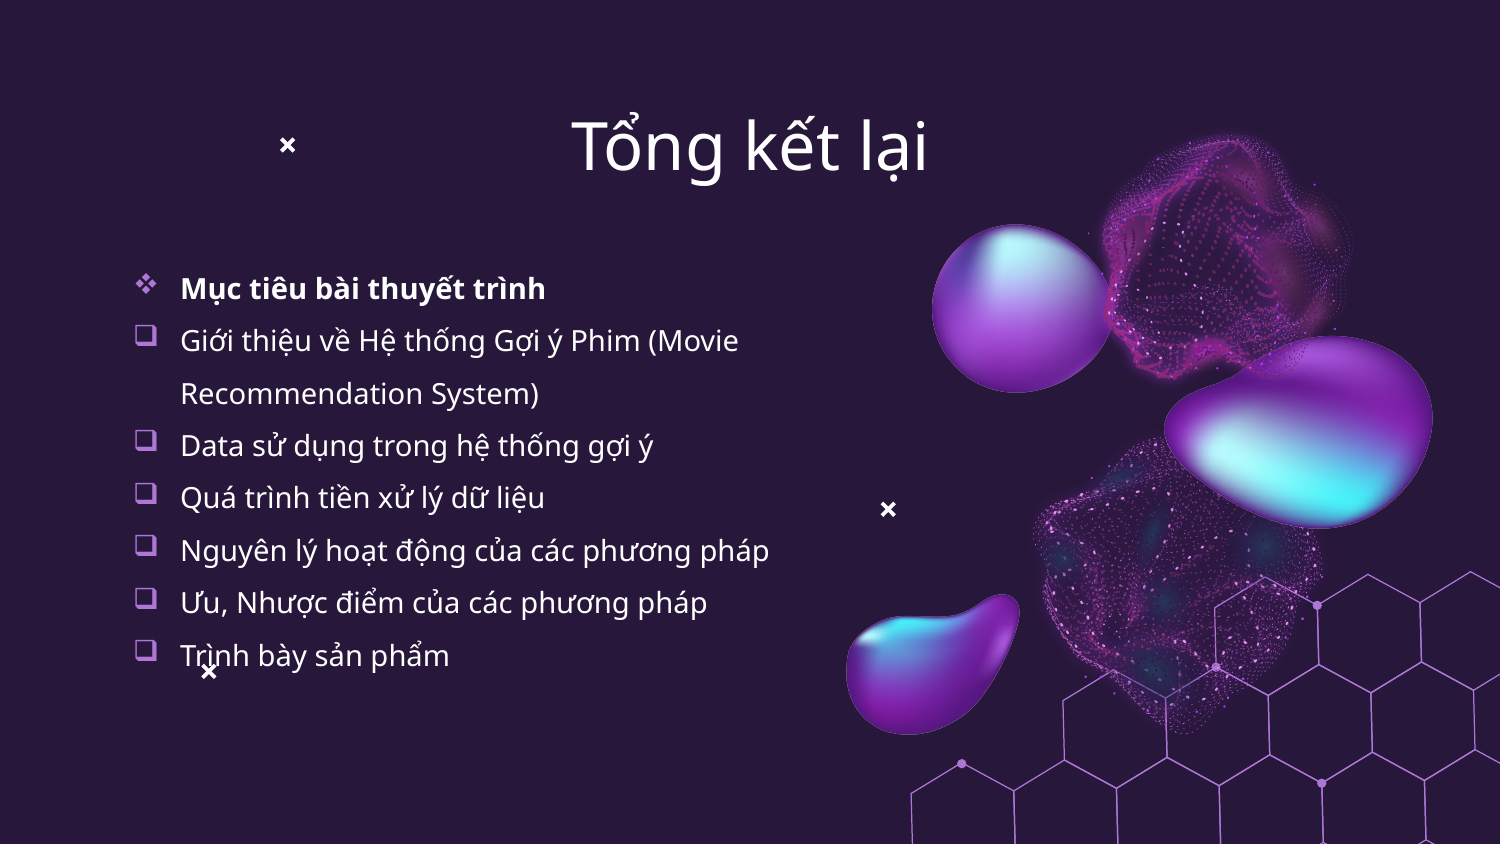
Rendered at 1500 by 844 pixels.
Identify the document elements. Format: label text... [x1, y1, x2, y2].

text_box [281, 138, 295, 152]
picture [825, 127, 1471, 782]
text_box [881, 502, 895, 516]
subtitle Mục tiêu bài thuyết trình Giới thiệu về Hệ thống Gợi ý Phim (Movie Recommendation System) Data sử dụng trong hệ thống gợi ý Quá trình tiền xử lý dữ liệu Nguyên lý hoạt động của các phương pháp Ưu, Nhược điểm của các phương pháp Trình bày sản phẩm [118, 237, 851, 744]
title Tổng kết lại [118, 88, 1383, 183]
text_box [202, 664, 216, 678]
